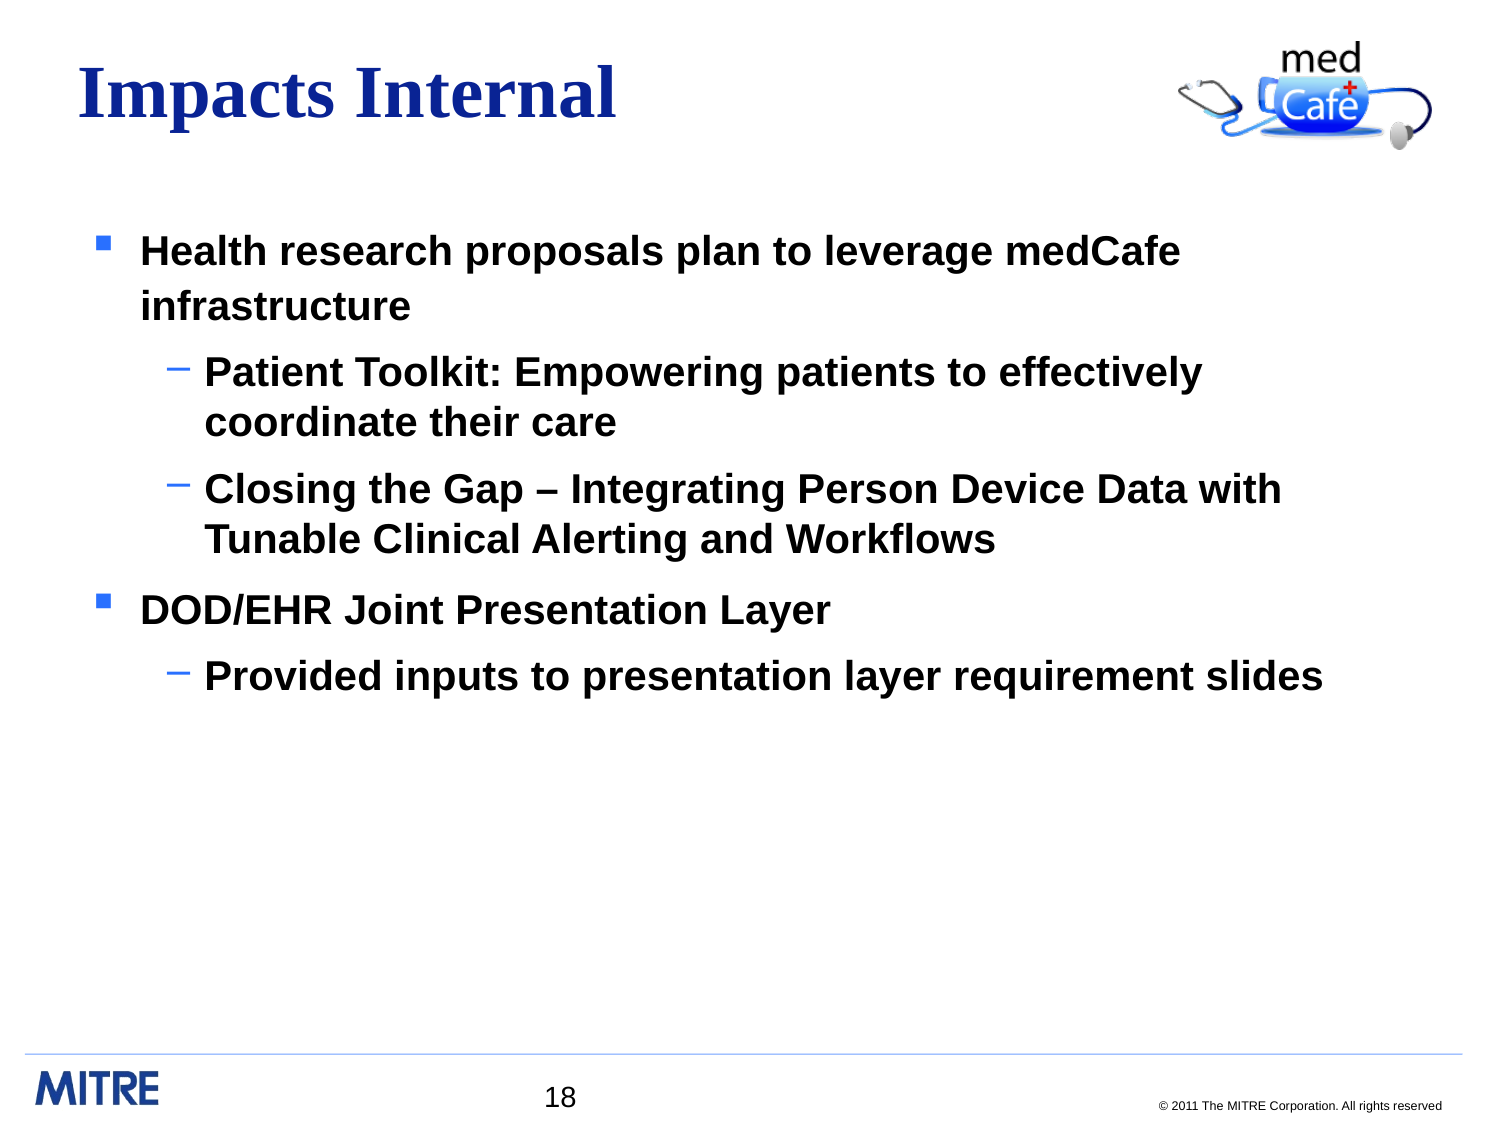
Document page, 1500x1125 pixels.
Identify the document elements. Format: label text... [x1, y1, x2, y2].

picture [1178, 41, 1432, 150]
picture [30, 1068, 163, 1111]
title Impacts Internal [62, 62, 1413, 151]
list Health research proposals plan to leverage medCafe infrastructure Patient Toolkit: Empowering patients to effectively coordinate their care Closing the Gap – Integrating Person Device Data with Tunable Clinical Alerting and Workflows DOD/EHR Joint Presentation Layer Provided inputs to presentation layer requirement slides [76, 212, 1411, 1002]
